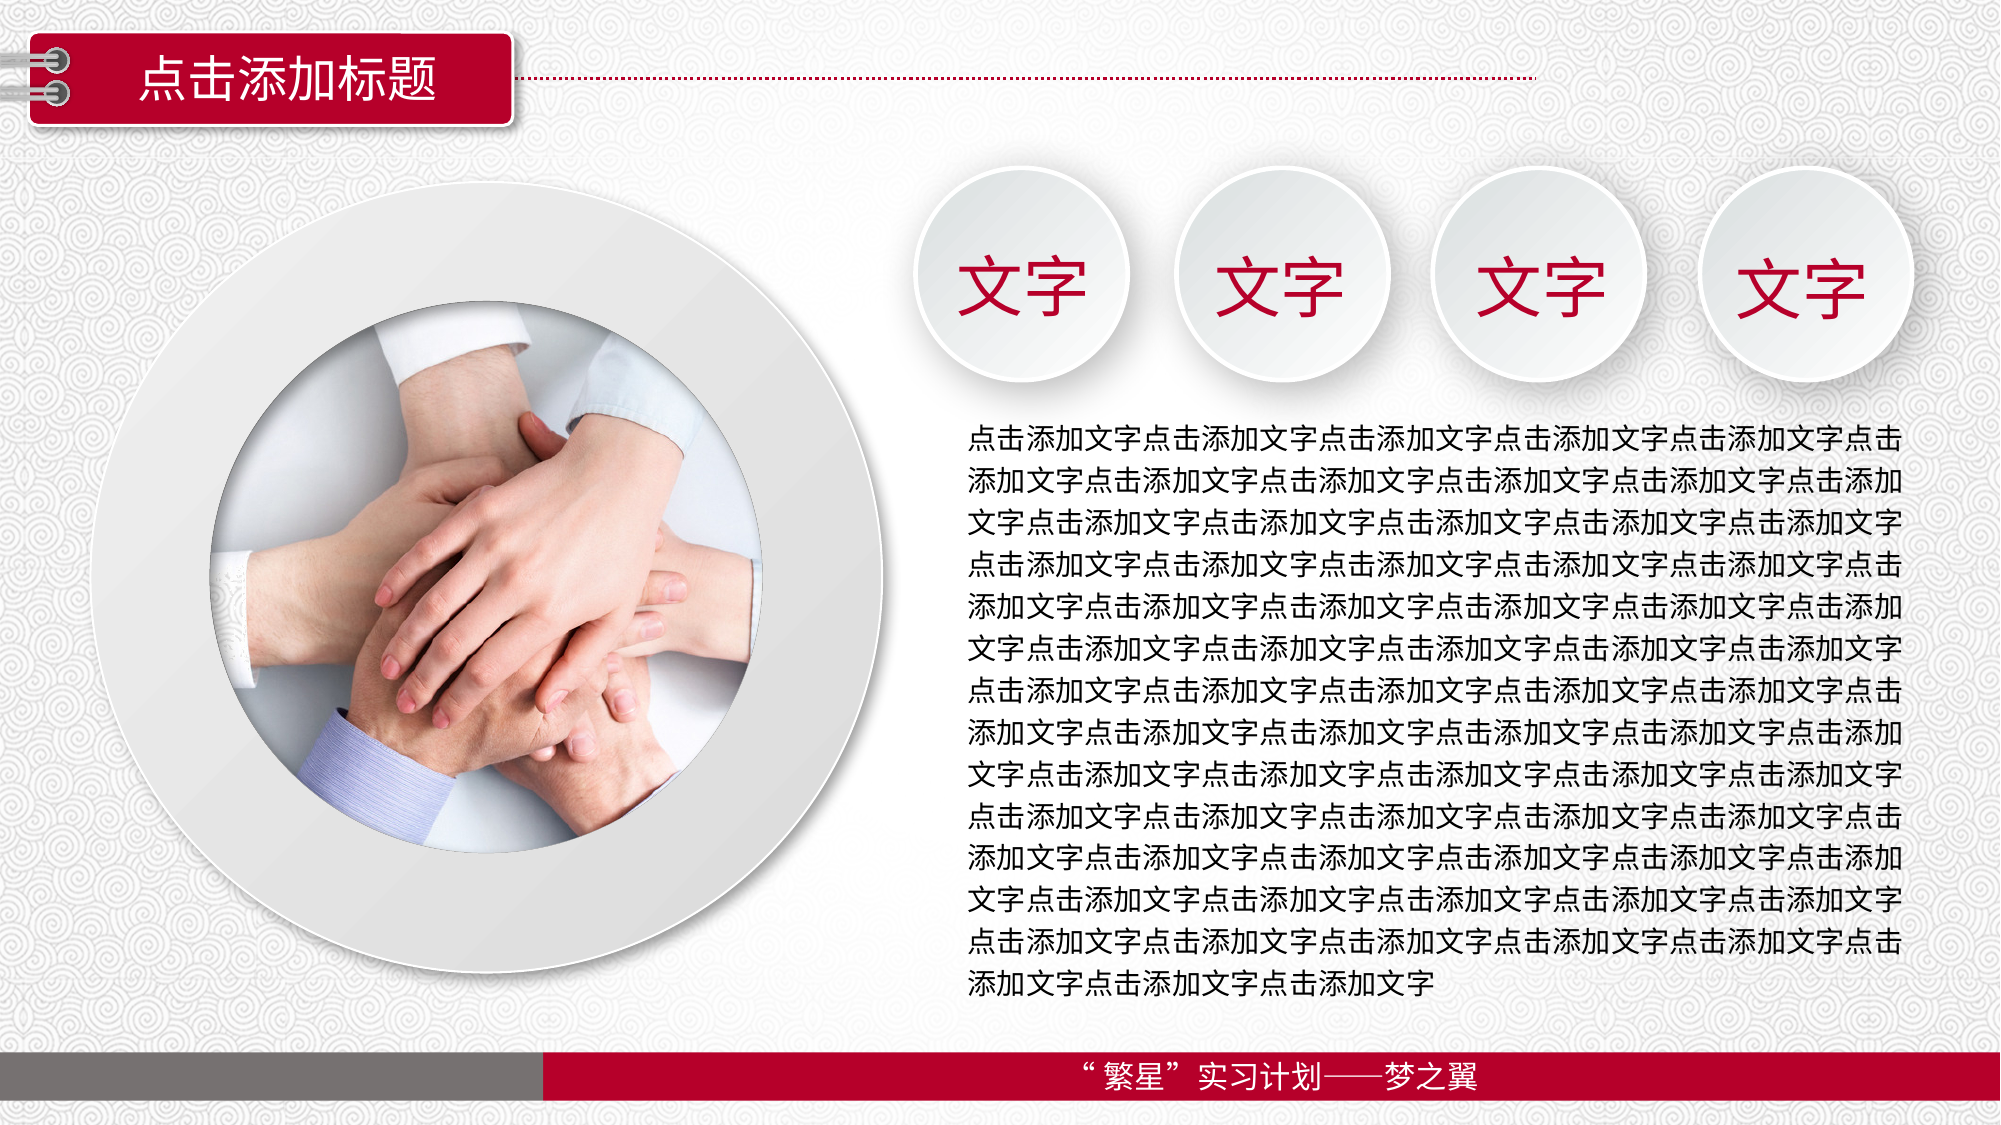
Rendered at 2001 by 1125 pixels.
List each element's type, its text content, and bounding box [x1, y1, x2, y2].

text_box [90, 181, 883, 973]
text_box 文字 [1460, 238, 1625, 334]
text_box [1431, 166, 1646, 382]
text_box 文字 [1199, 238, 1377, 334]
text_box 点击添加标题 [123, 40, 453, 116]
text_box [1175, 166, 1390, 382]
text_box 点击添加文字点击添加文字点击添加文字点击添加文字点击添加文字点击添加文字点击添加文字点击添加文字点击添加文字点击添加文字点击添加文字点击添加文字点击添加文字点击添加文字点击添加文字点击添加文字 点击添加文字点击添加文字点击添加文字点击添加文字点击添加文字点击添加文字点击添加文字点击添加文字点击添加文字点击添加文字点击添加文字点击添加文字点击添加文字点击添加文字点击添加文字点击添加文字 点击添加文字点击添加文字点击添加文字点击添加文字点击添加文字点击添加文字点击添加文字点击添加文字点击添加文字点击添加文字点击添加文字点击添加文字点击添加文字点击添加文字点击添加文字点击添加文字 点击添加文字点击添加文字点击添加文字点击添加文字点击添加文字点击添加文字点击添加文字点击添加文字点击添加文字点击添加文字点击添加文字点击添加文字点击添加文字点击添加文字点击添加文字点击添加文字 点击添加文字点击添加文字点击添加文字点击添加文字点击添加文字点击添加文字点击添加文字点击添加文字 [952, 406, 1945, 1008]
text_box 文字 [942, 237, 1106, 332]
text_box [914, 166, 1129, 382]
text_box 文字 [1720, 240, 1884, 335]
text_box [1698, 166, 1914, 382]
